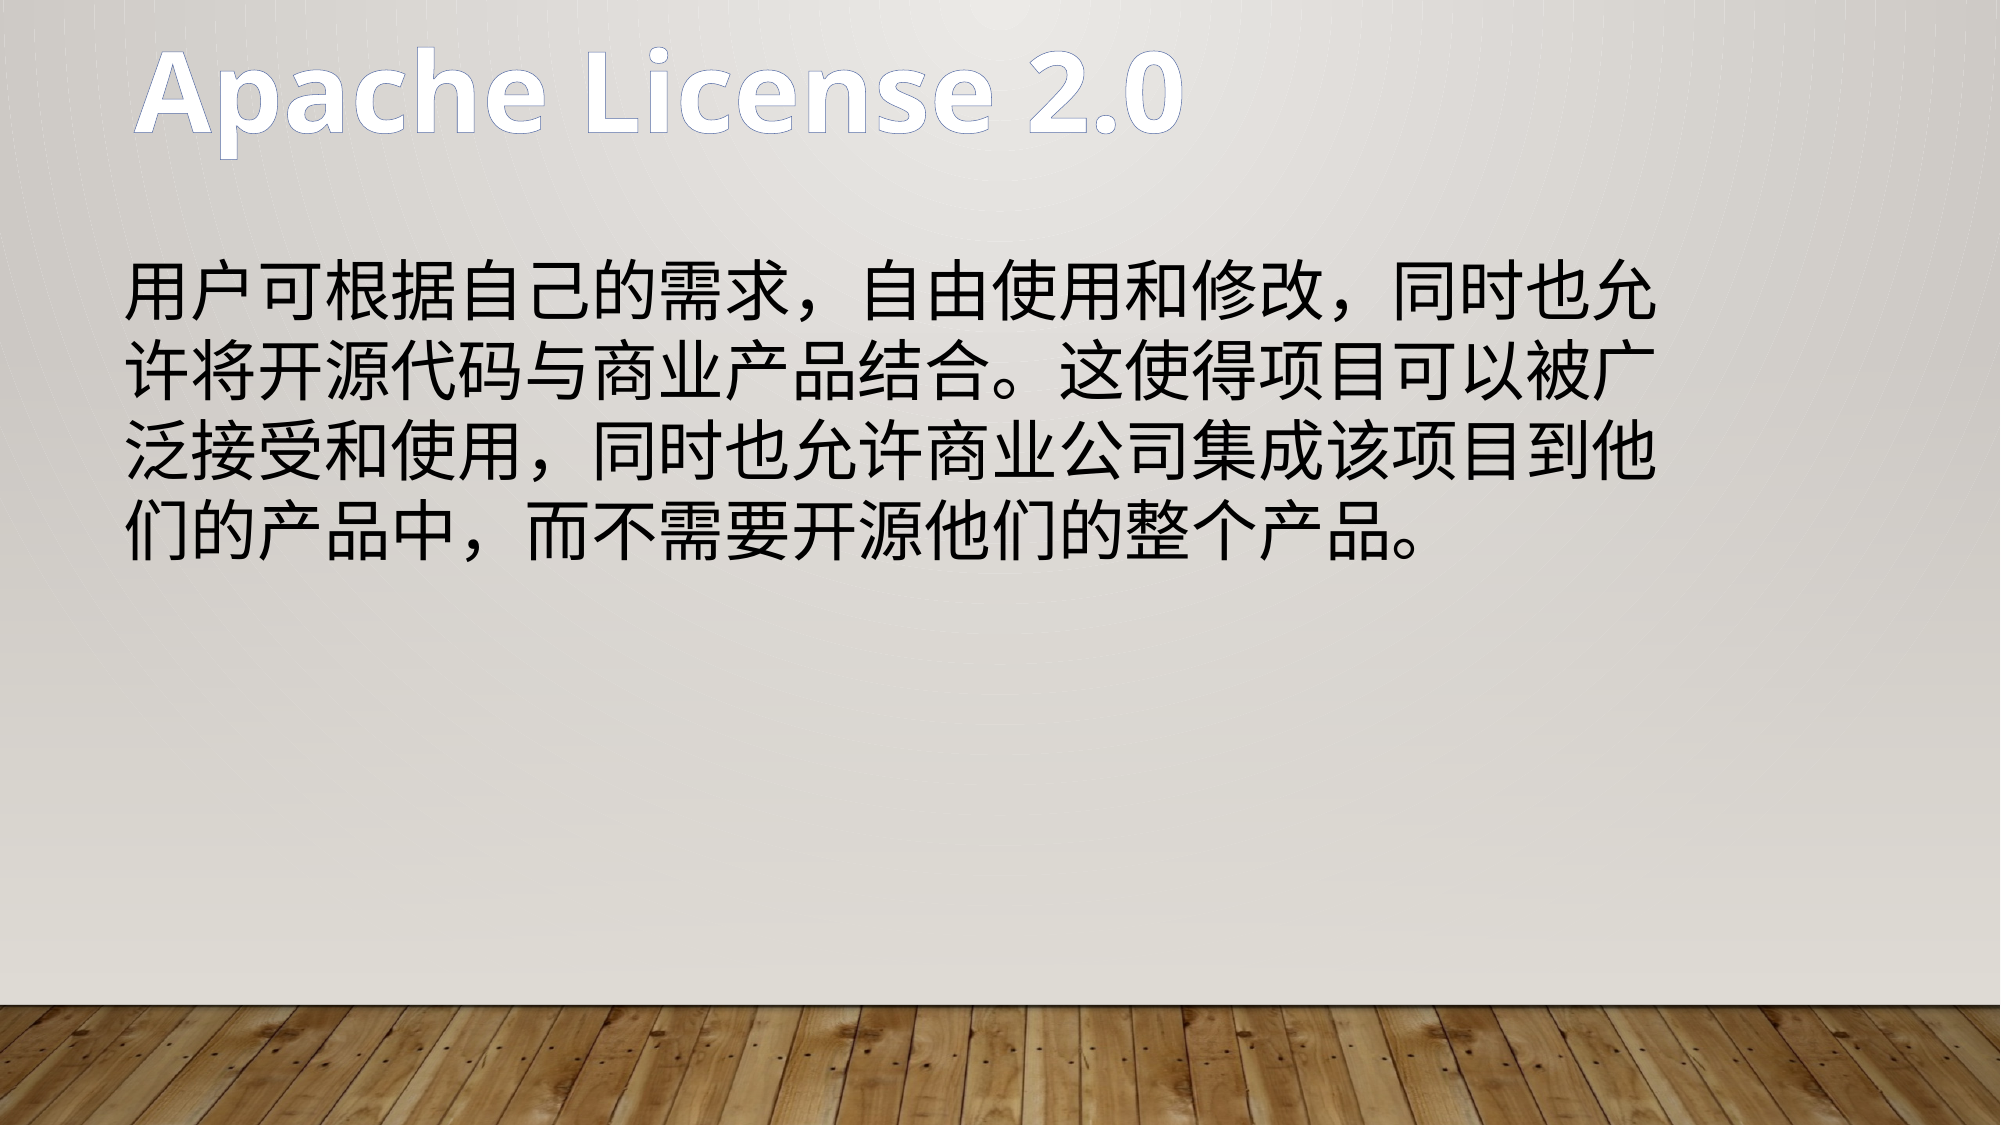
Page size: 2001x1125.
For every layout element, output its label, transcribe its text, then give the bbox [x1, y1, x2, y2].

text_box Apache License 2.0 [118, 12, 1202, 241]
picture [0, 1005, 2000, 1125]
text_box 用户可根据自己的需求，自由使用和修改，同时也允许将开源代码与商业产品结合。这使得项目可以被广泛接受和使用，同时也允许商业公司集成该项目到他们的产品中，而不需要开源他们的整个产品。 [109, 241, 1723, 576]
